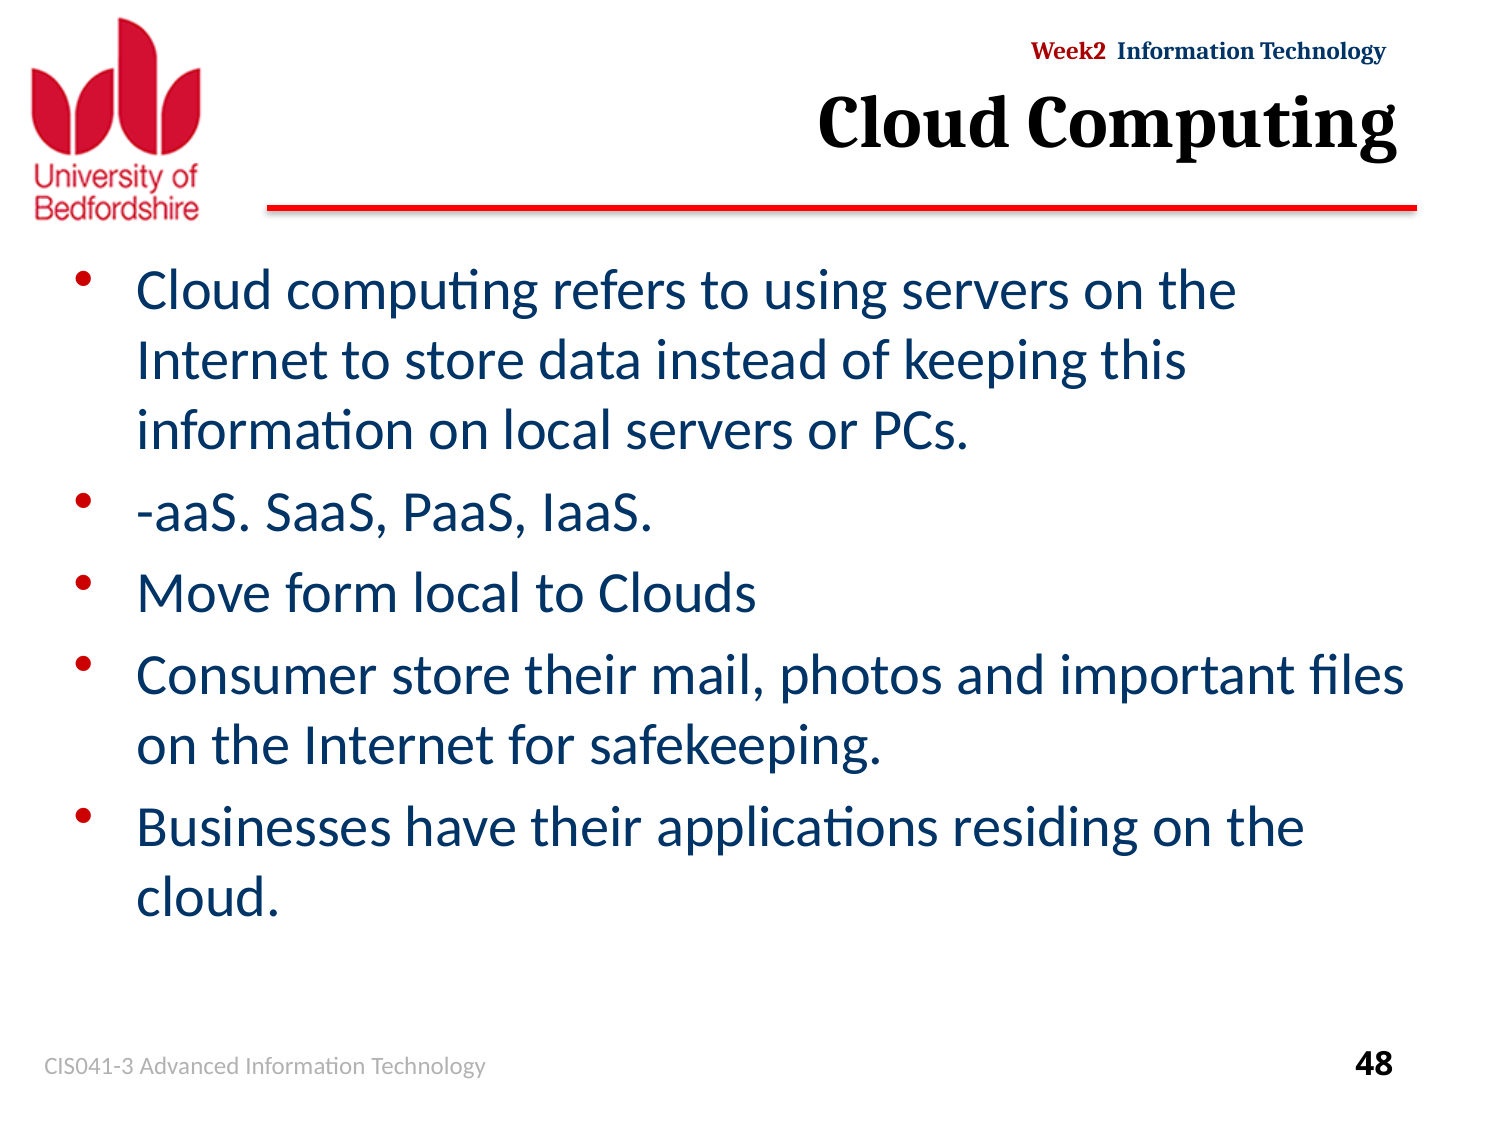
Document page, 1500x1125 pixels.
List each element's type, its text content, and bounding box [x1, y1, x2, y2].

title Cloud Computing [262, 61, 1413, 174]
picture [0, 0, 237, 236]
list Cloud computing refers to using servers on the Internet to store data instead of keeping this information on local servers or PCs. -aaS. SaaS, PaaS, IaaS. Move form local to Clouds Consumer store their mail, photos and important files on the Internet for safekeeping. Businesses have their applications residing on the cloud. [58, 243, 1442, 1012]
footer CIS041-3 Advanced Information Technology [29, 1035, 750, 1095]
